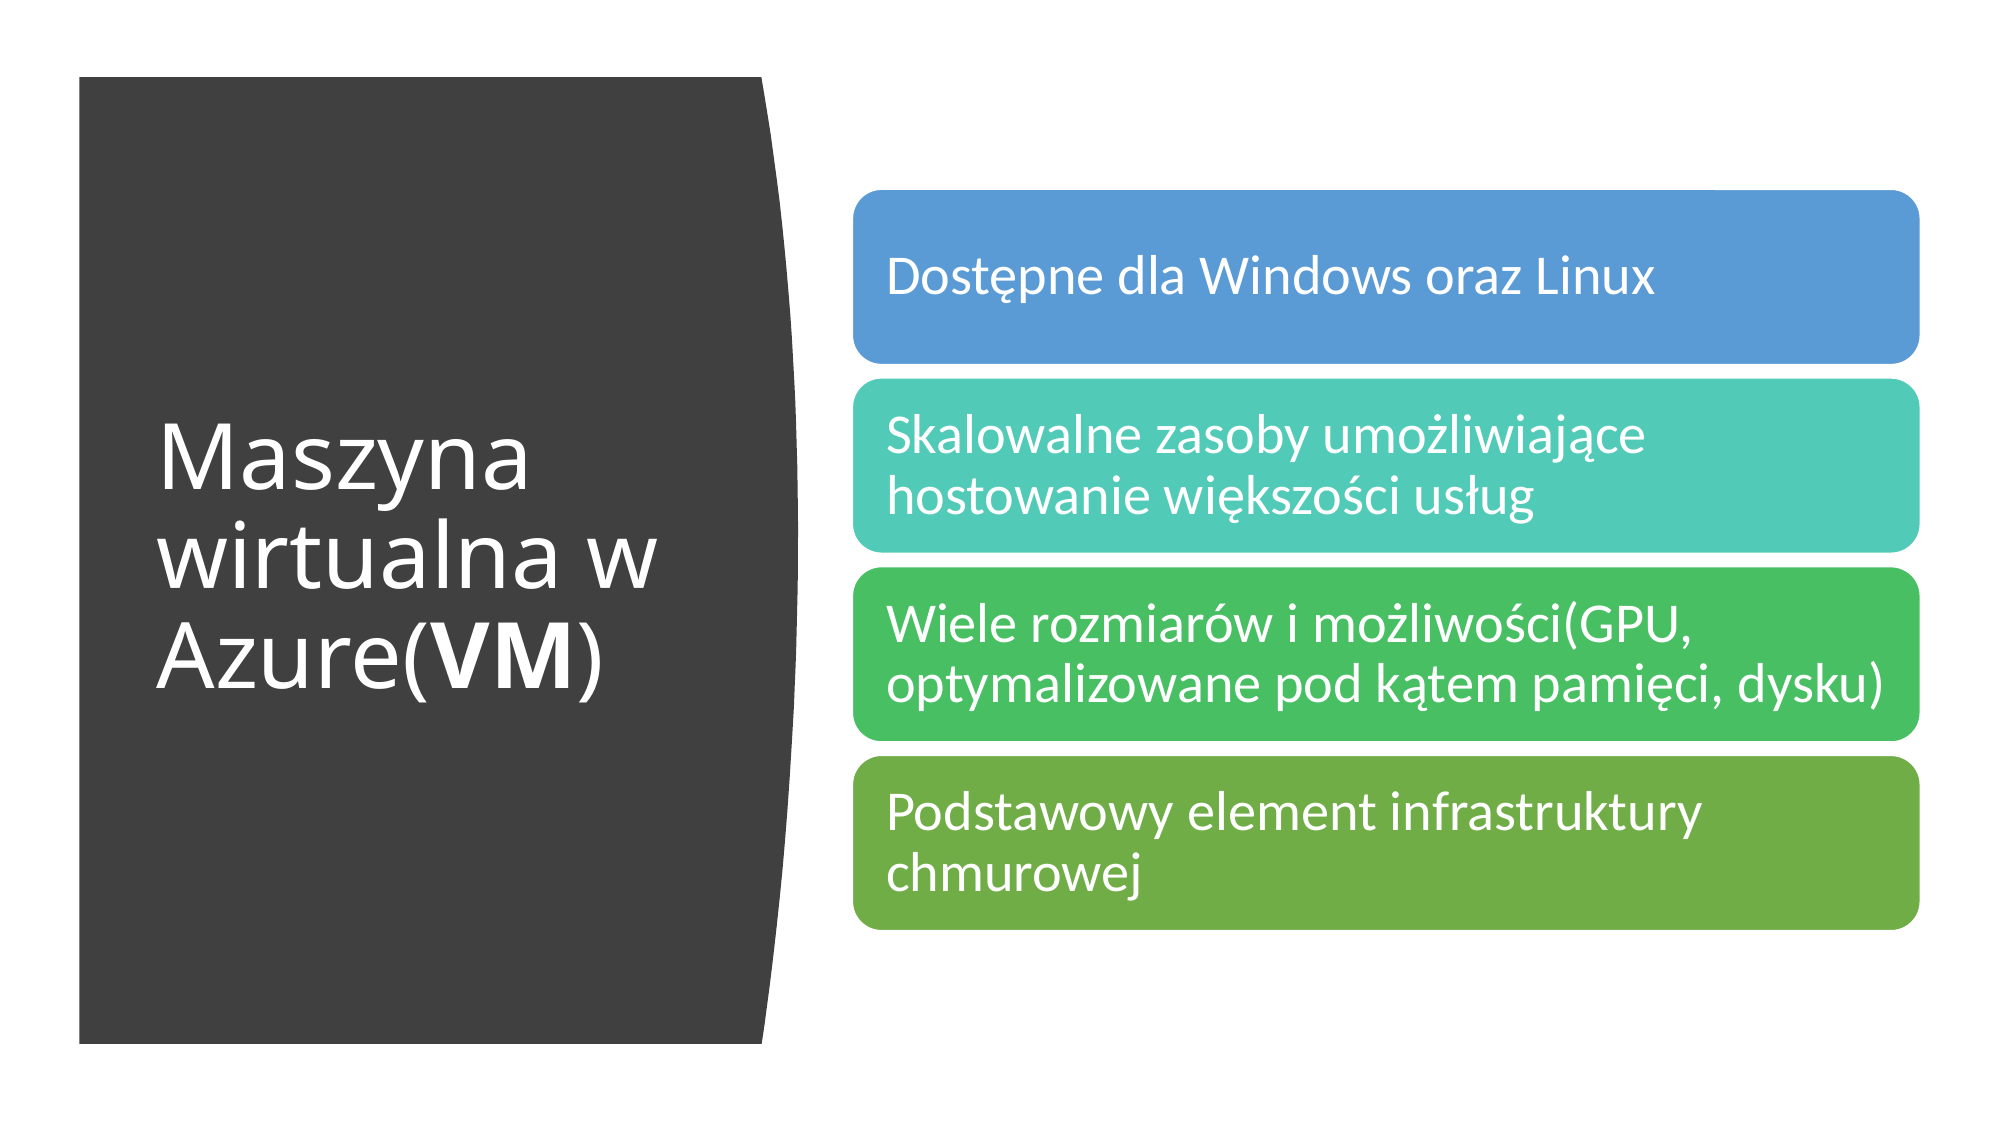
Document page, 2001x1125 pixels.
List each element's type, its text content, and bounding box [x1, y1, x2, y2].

title Maszyna wirtualna w Azure(VM) [141, 166, 702, 953]
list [852, 77, 1921, 1043]
text_box [78, 76, 800, 1045]
